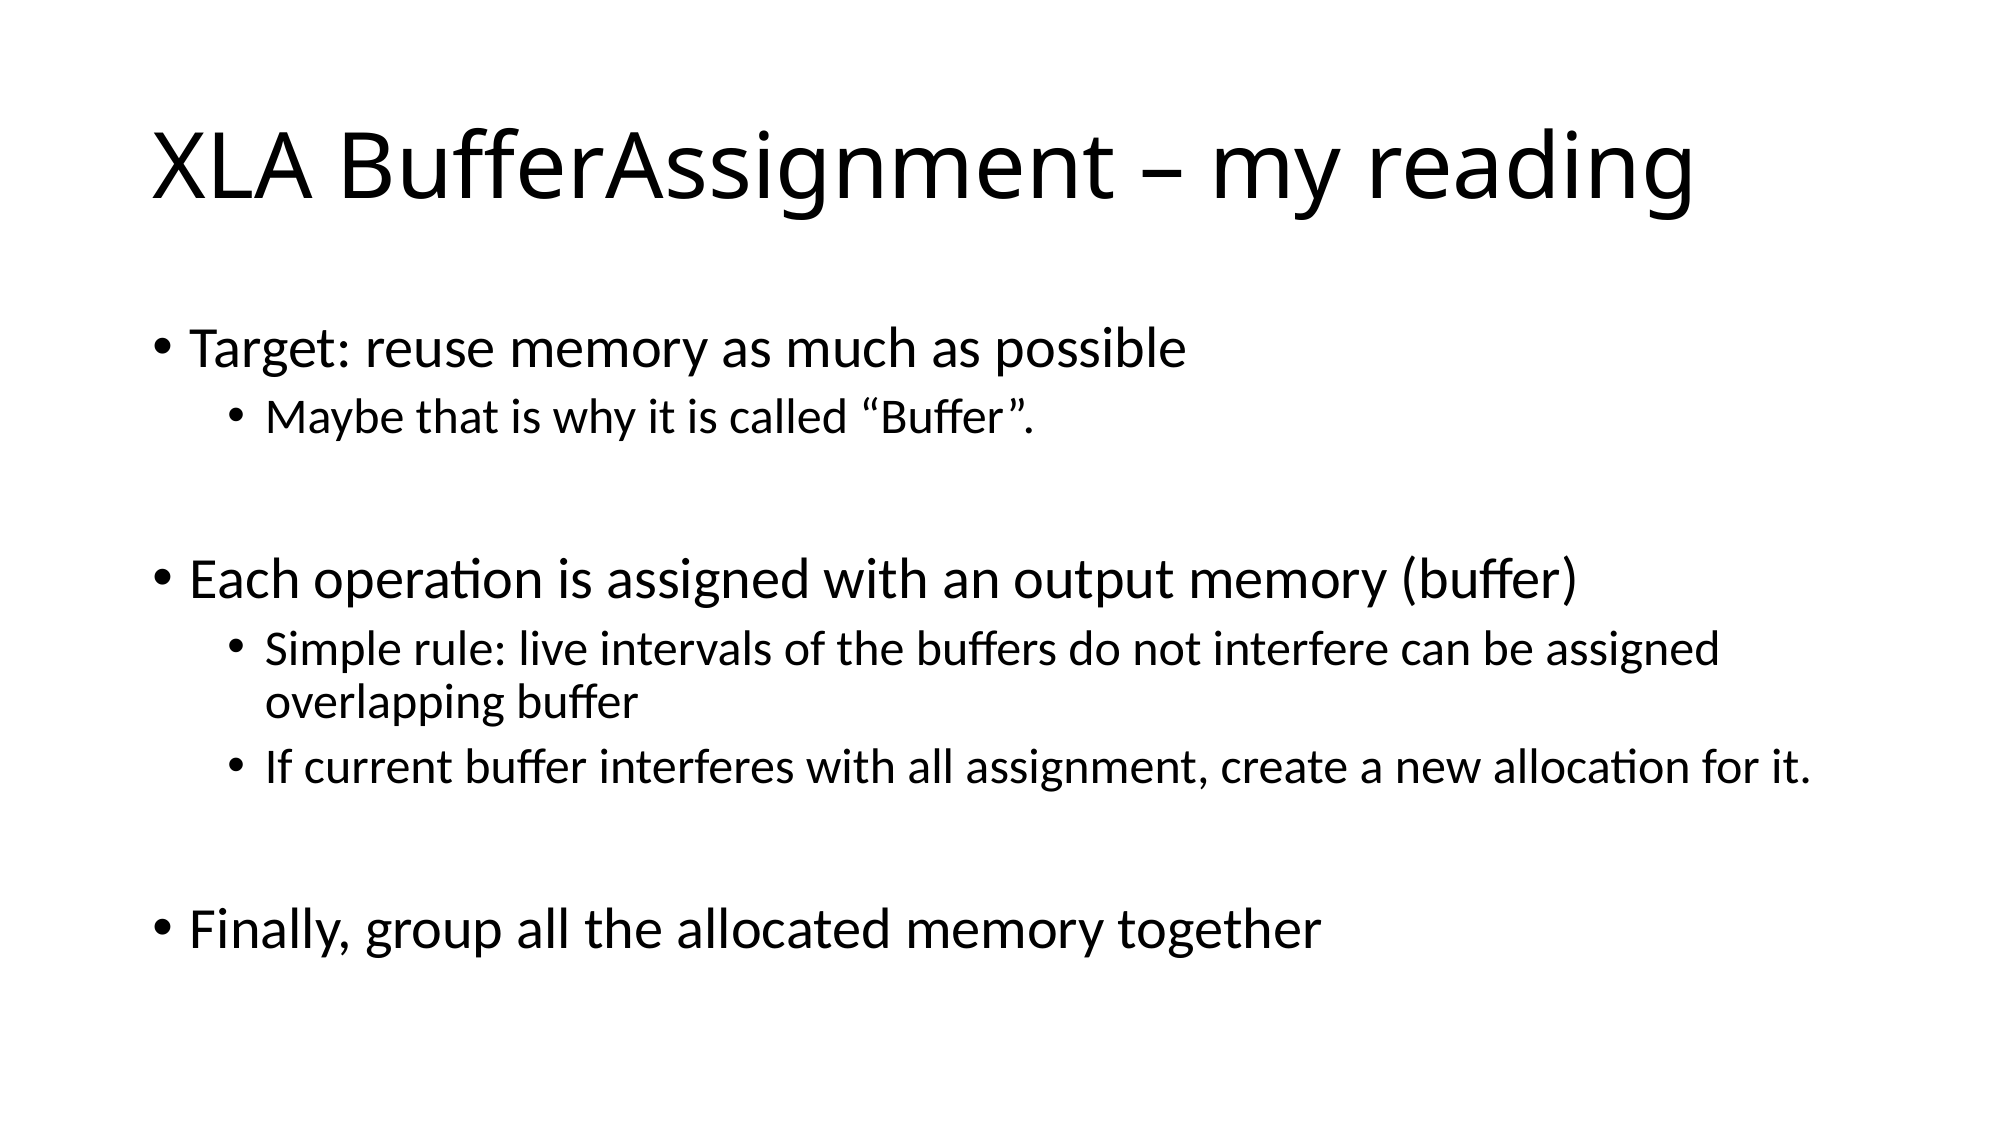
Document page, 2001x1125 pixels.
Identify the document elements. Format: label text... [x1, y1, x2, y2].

title XLA BufferAssignment – my reading [137, 59, 1863, 278]
list Target: reuse memory as much as possible Maybe that is why it is called “Buffer”. Each operation is assigned with an output memory (buffer) Simple rule: live intervals of the buffers do not interfere can be assigned overlapping buffer If current buffer interferes with all assignment, create a new allocation for it. Finally, group all the allocated memory together [137, 309, 1863, 1024]
